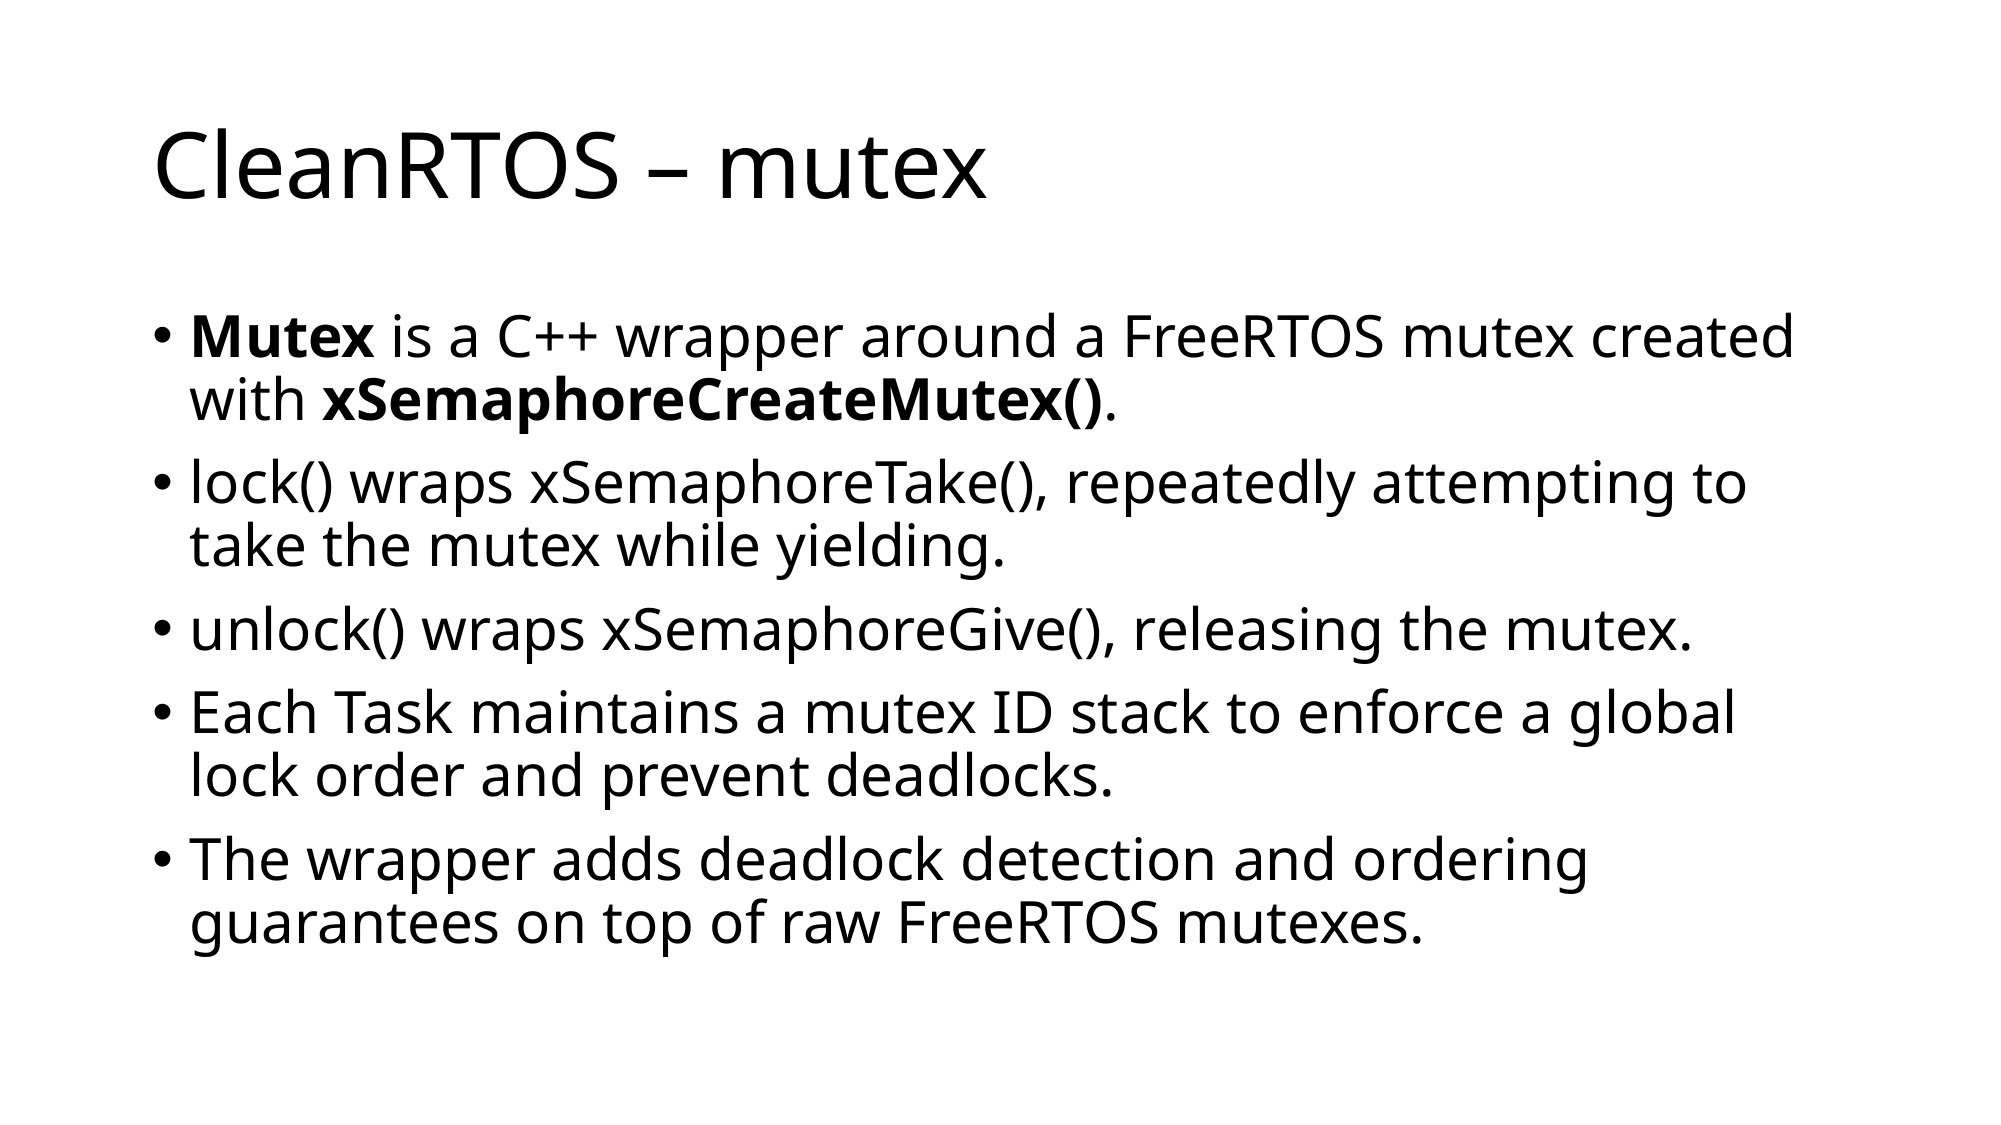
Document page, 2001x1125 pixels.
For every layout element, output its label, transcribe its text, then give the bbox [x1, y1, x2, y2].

list Mutex is a C++ wrapper around a FreeRTOS mutex created with xSemaphoreCreateMutex(). lock() wraps xSemaphoreTake(), repeatedly attempting to take the mutex while yielding. unlock() wraps xSemaphoreGive(), releasing the mutex. Each Task maintains a mutex ID stack to enforce a global lock order and prevent deadlocks. The wrapper adds deadlock detection and ordering guarantees on top of raw FreeRTOS mutexes. [137, 299, 1863, 1014]
title CleanRTOS – mutex [137, 59, 1863, 278]
